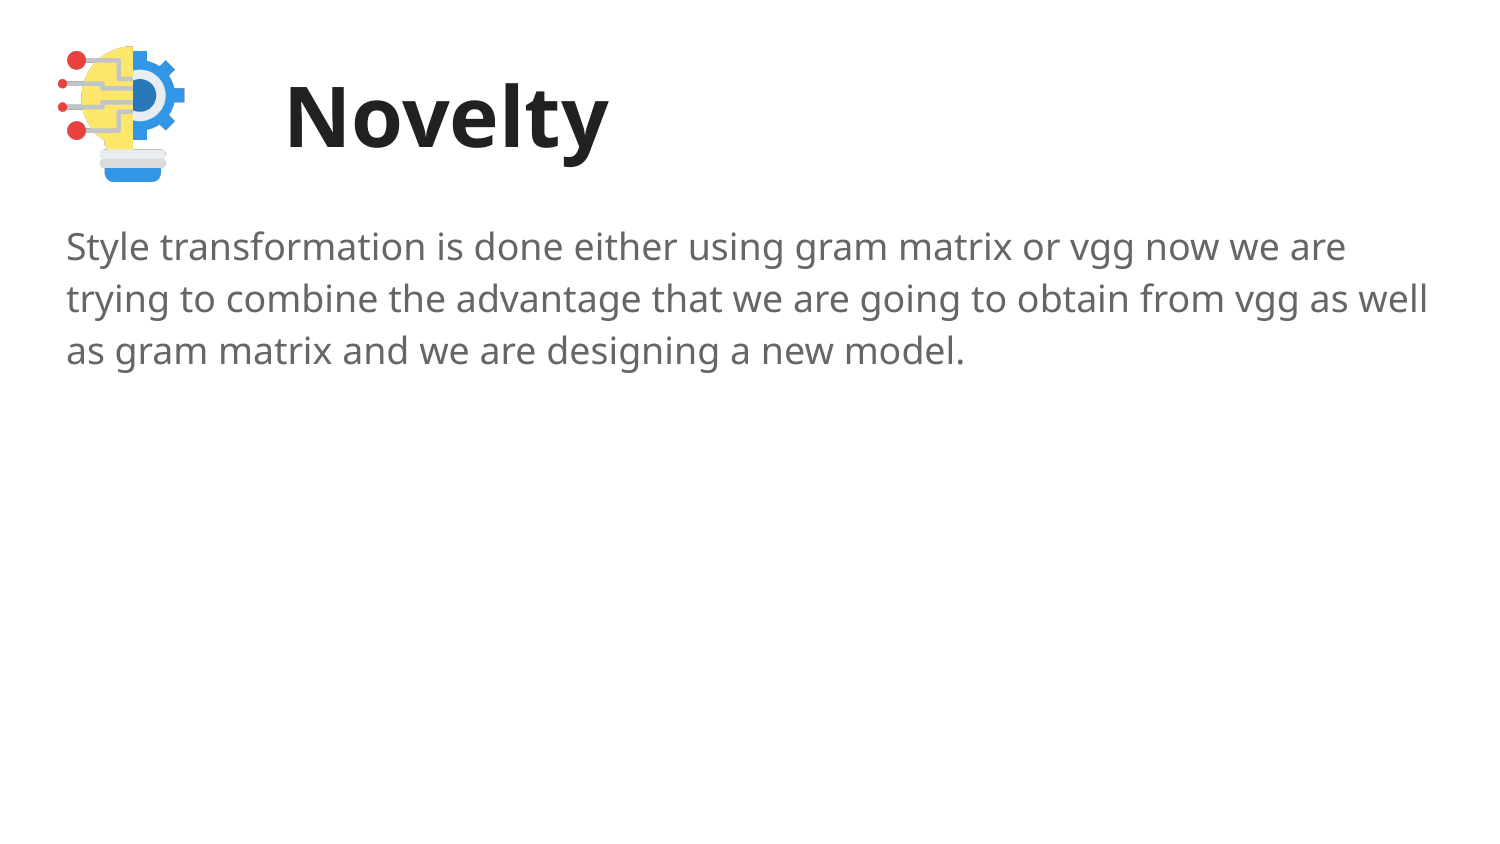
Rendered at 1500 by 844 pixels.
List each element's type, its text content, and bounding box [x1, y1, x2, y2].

picture [46, 39, 196, 189]
list Style transformation is done either using gram matrix or vgg now we are trying to combine the advantage that we are going to obtain from vgg as well as gram matrix and we are designing a new model. [51, 201, 1449, 750]
title Novelty [200, 48, 1449, 180]
